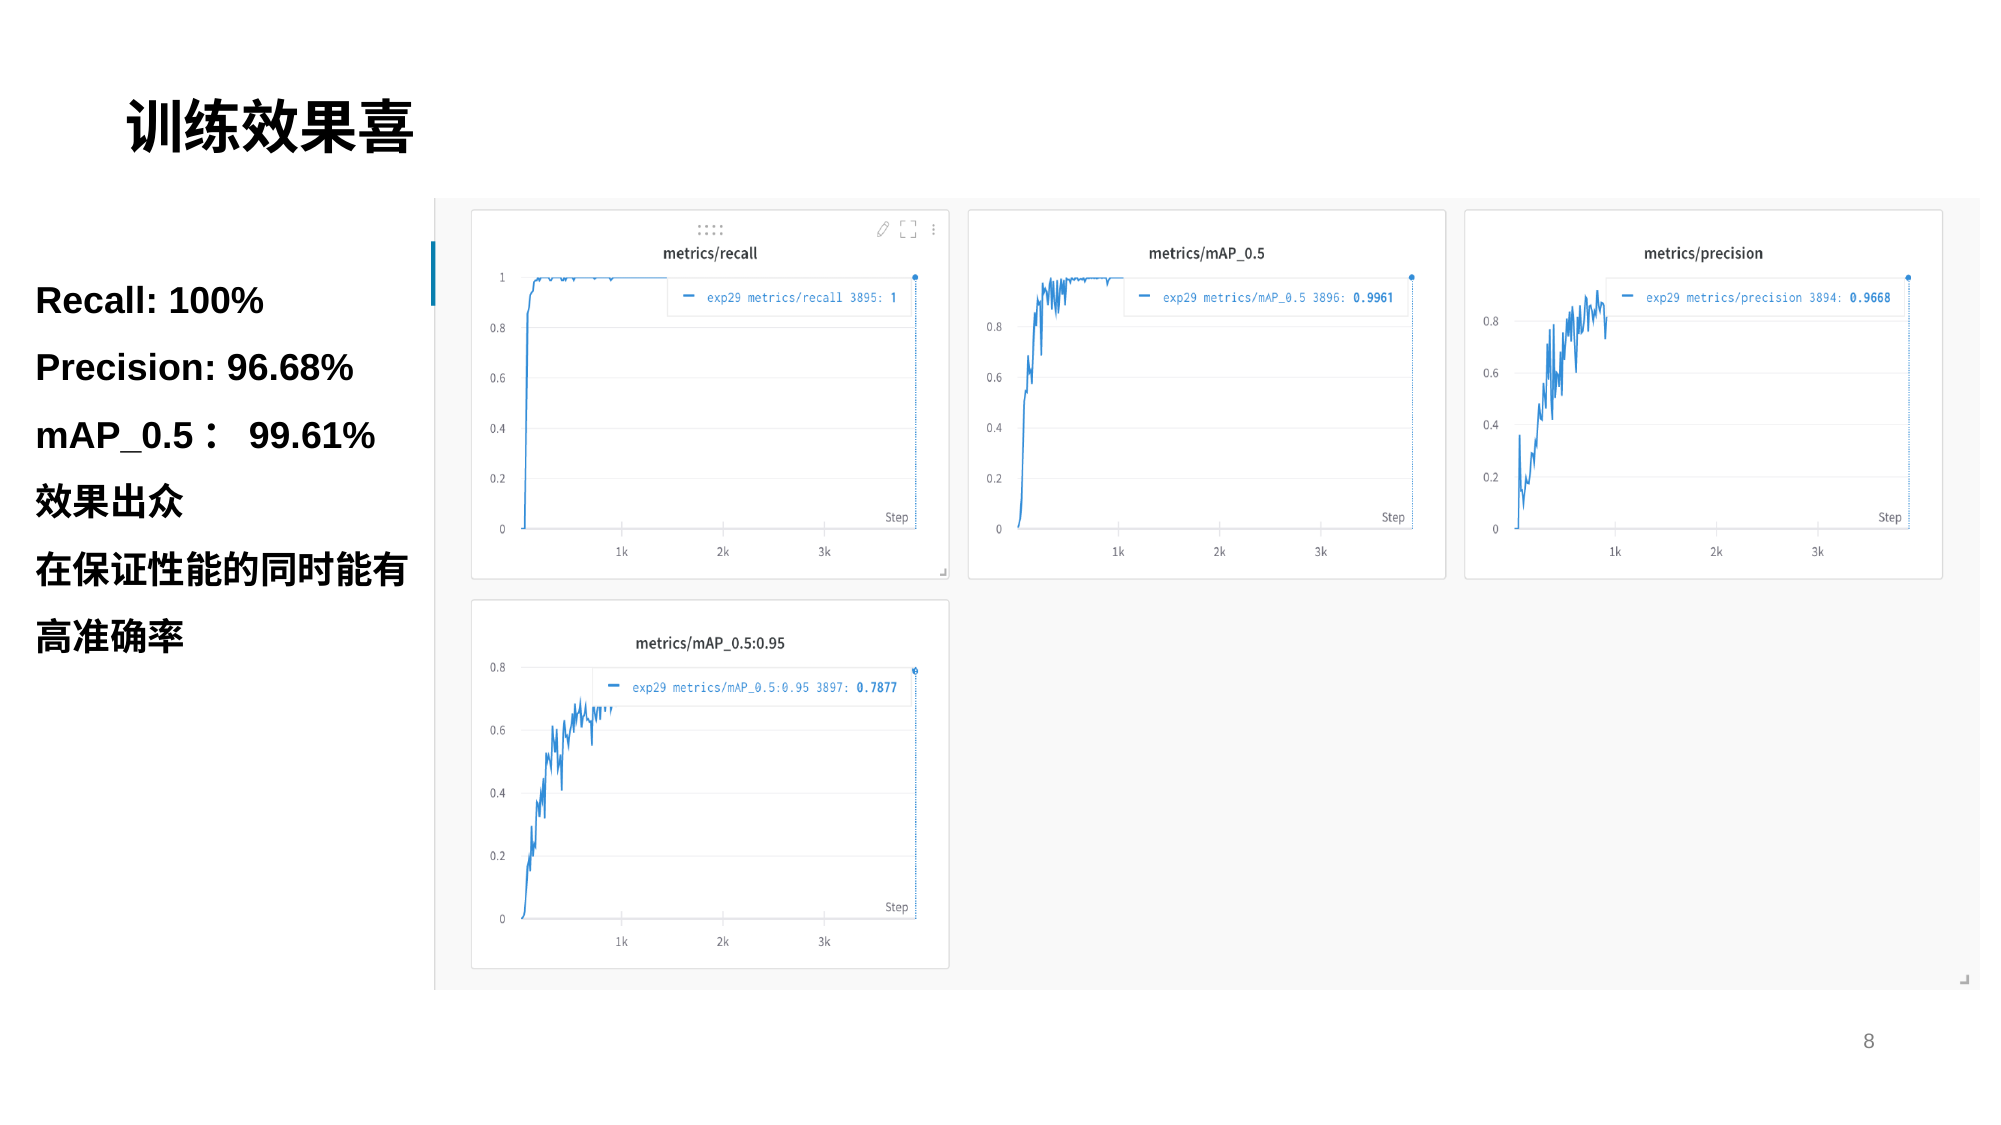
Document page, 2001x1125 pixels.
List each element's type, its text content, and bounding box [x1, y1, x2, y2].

text_box Recall: 100% Precision: 96.68% mAP_0.5：99.61% 效果出众 在保证性能的同时能有 高准确率 [20, 245, 431, 666]
slide_number 8 [1412, 1022, 1890, 1057]
picture [431, 198, 1980, 990]
title 训练效果喜 [109, 0, 1890, 169]
